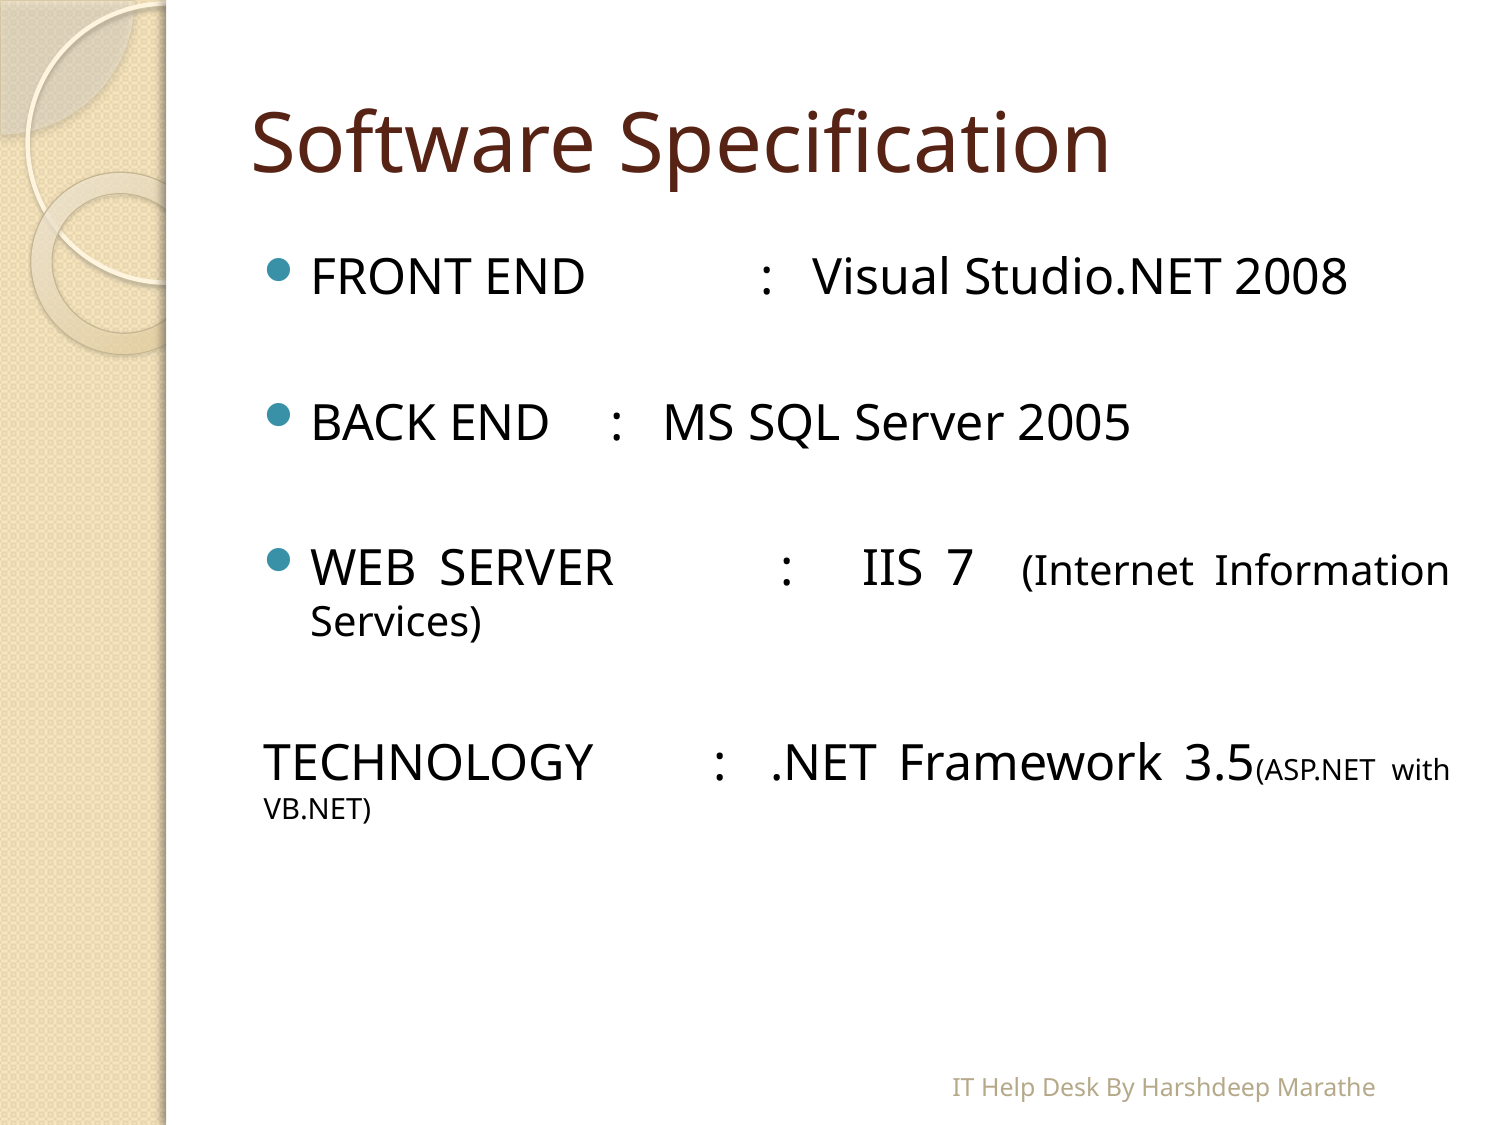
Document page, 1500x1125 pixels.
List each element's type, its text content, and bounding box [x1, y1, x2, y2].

footer IT Help Desk By Harshdeep Marathe [937, 1034, 1413, 1113]
title Software Specification [235, 45, 1466, 233]
list FRONT END : Visual Studio.NET 2008 BACK END : MS SQL Server 2005 WEB SERVER : IIS 7 (Internet Information Services) TECHNOLOGY : .NET Framework 3.5(ASP.NET with VB.NET) [235, 237, 1466, 1025]
